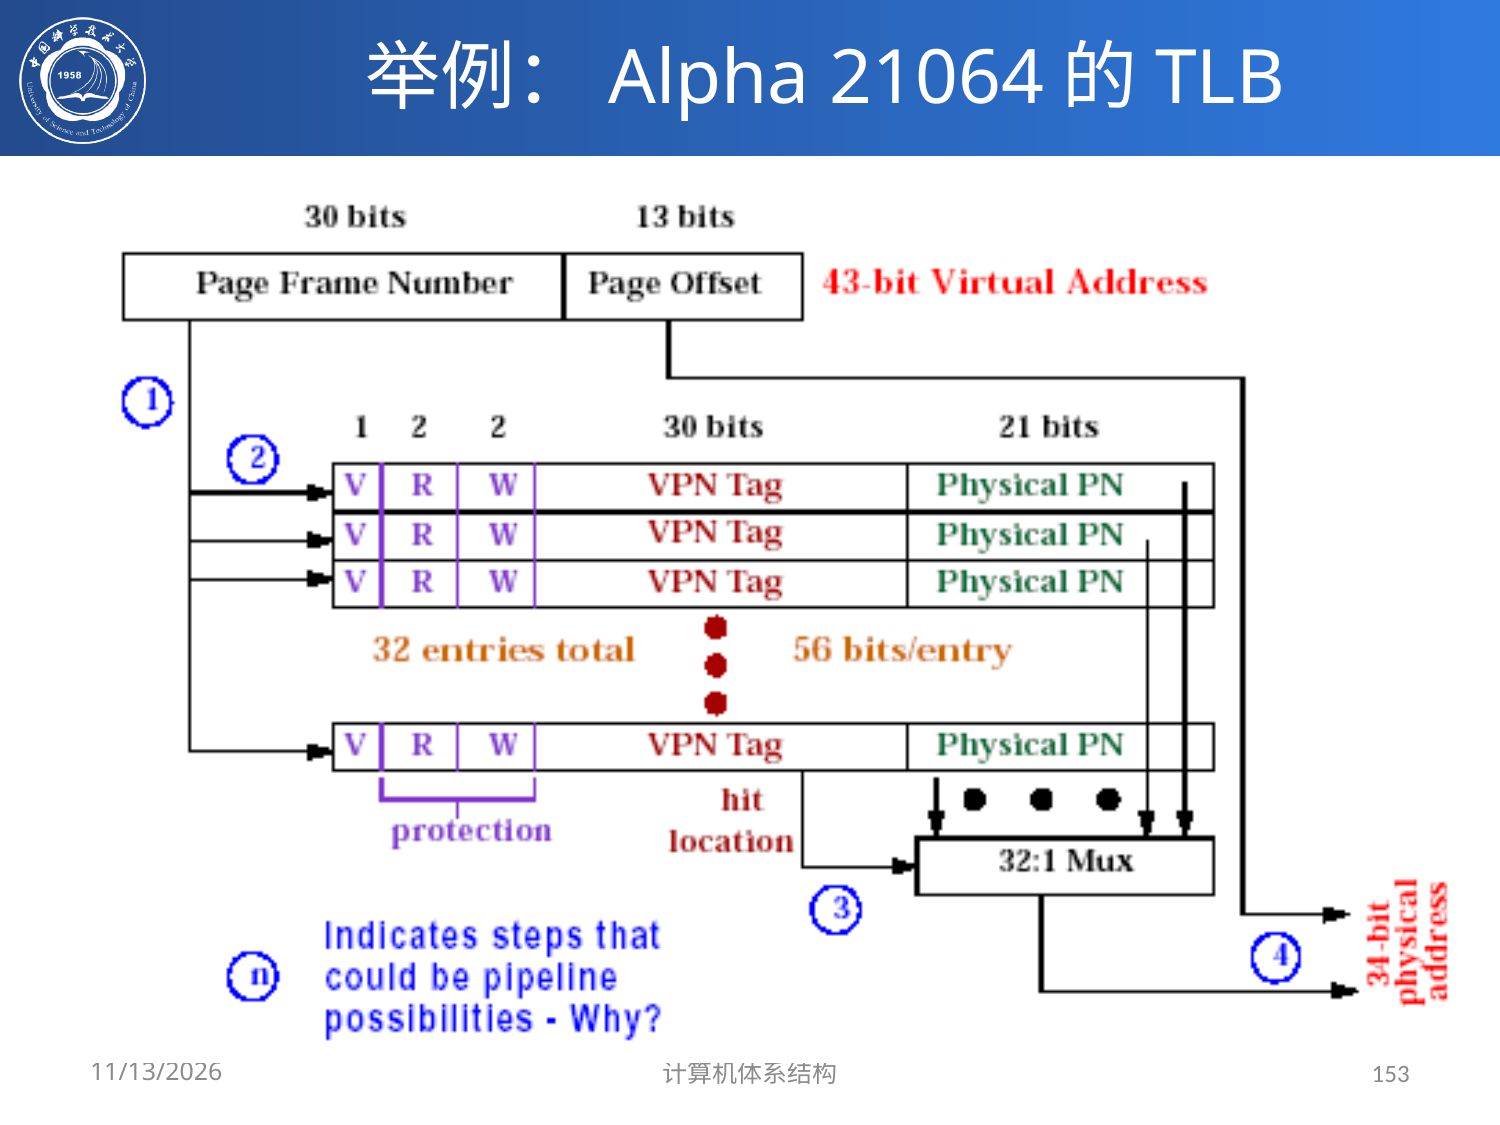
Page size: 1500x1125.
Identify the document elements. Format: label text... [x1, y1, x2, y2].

title 举例：Alpha 21064的TLB [150, 0, 1500, 148]
picture [19, 17, 146, 144]
slide_number 153 [1074, 1074, 1425, 1103]
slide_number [75, 1073, 425, 1103]
footer 计算机体系结构 [512, 1074, 988, 1103]
picture [75, 184, 1481, 1063]
